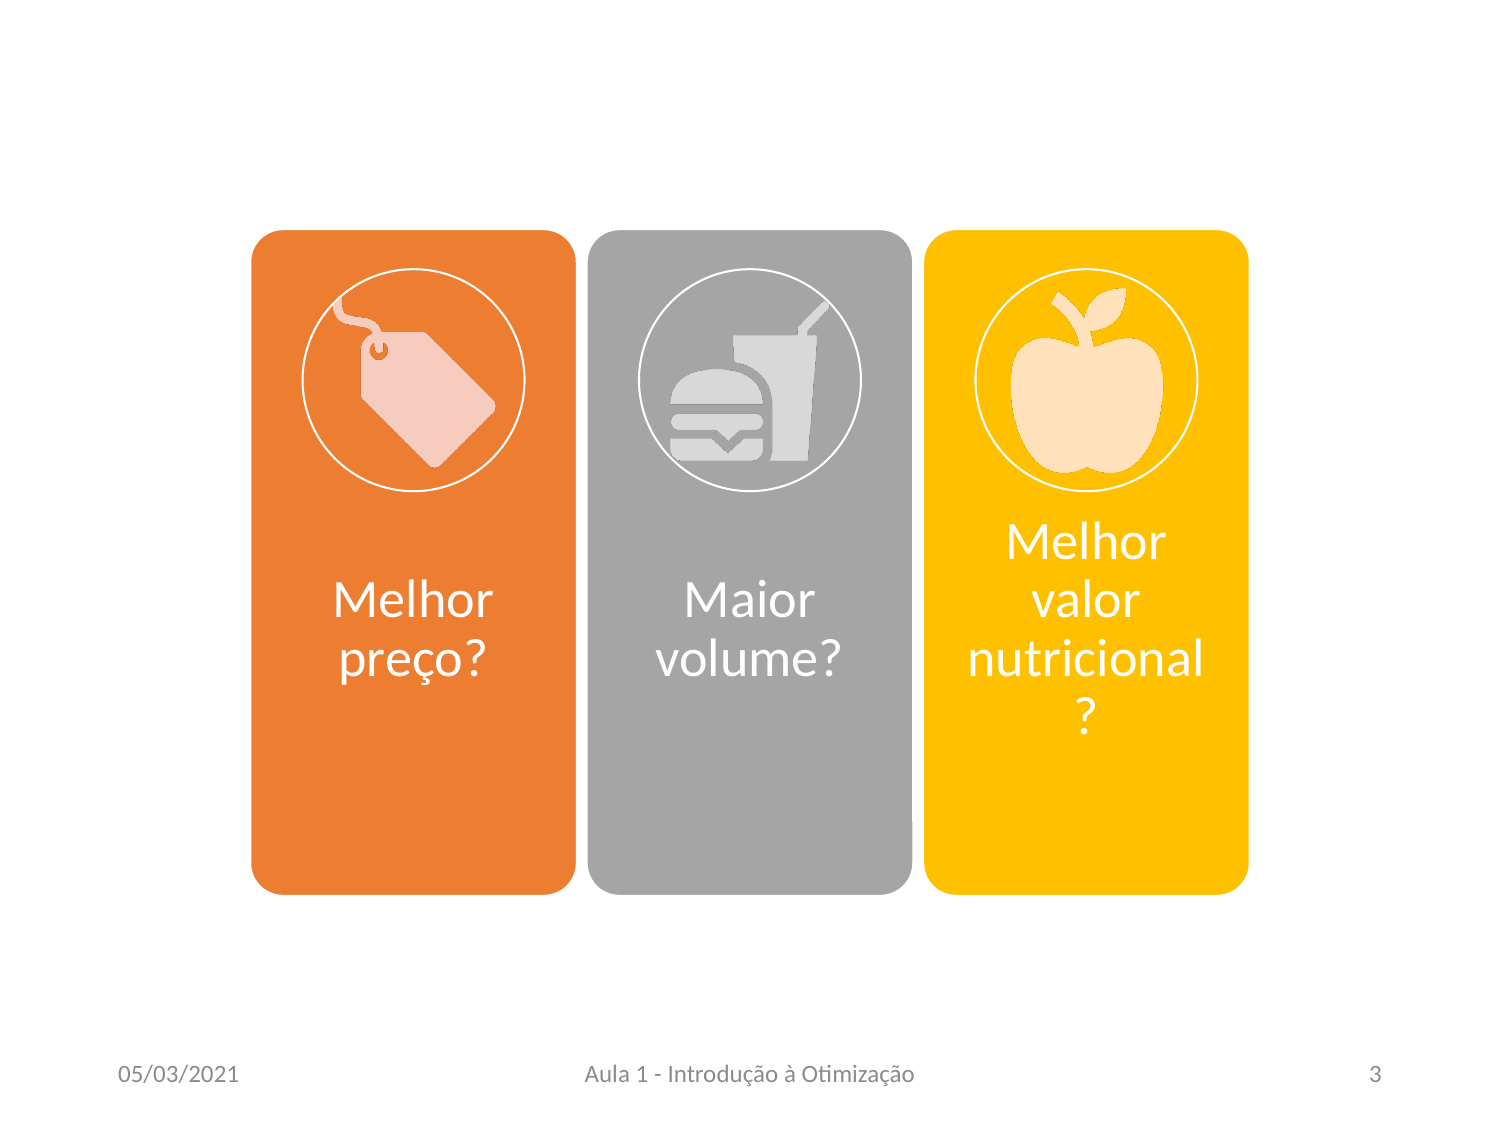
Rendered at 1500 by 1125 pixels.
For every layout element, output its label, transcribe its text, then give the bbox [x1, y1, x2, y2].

footer Aula 1 - Introdução à Otimização [496, 1042, 1004, 1103]
slide_number 3 [1059, 1042, 1397, 1103]
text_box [249, 229, 1250, 896]
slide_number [103, 1042, 441, 1103]
